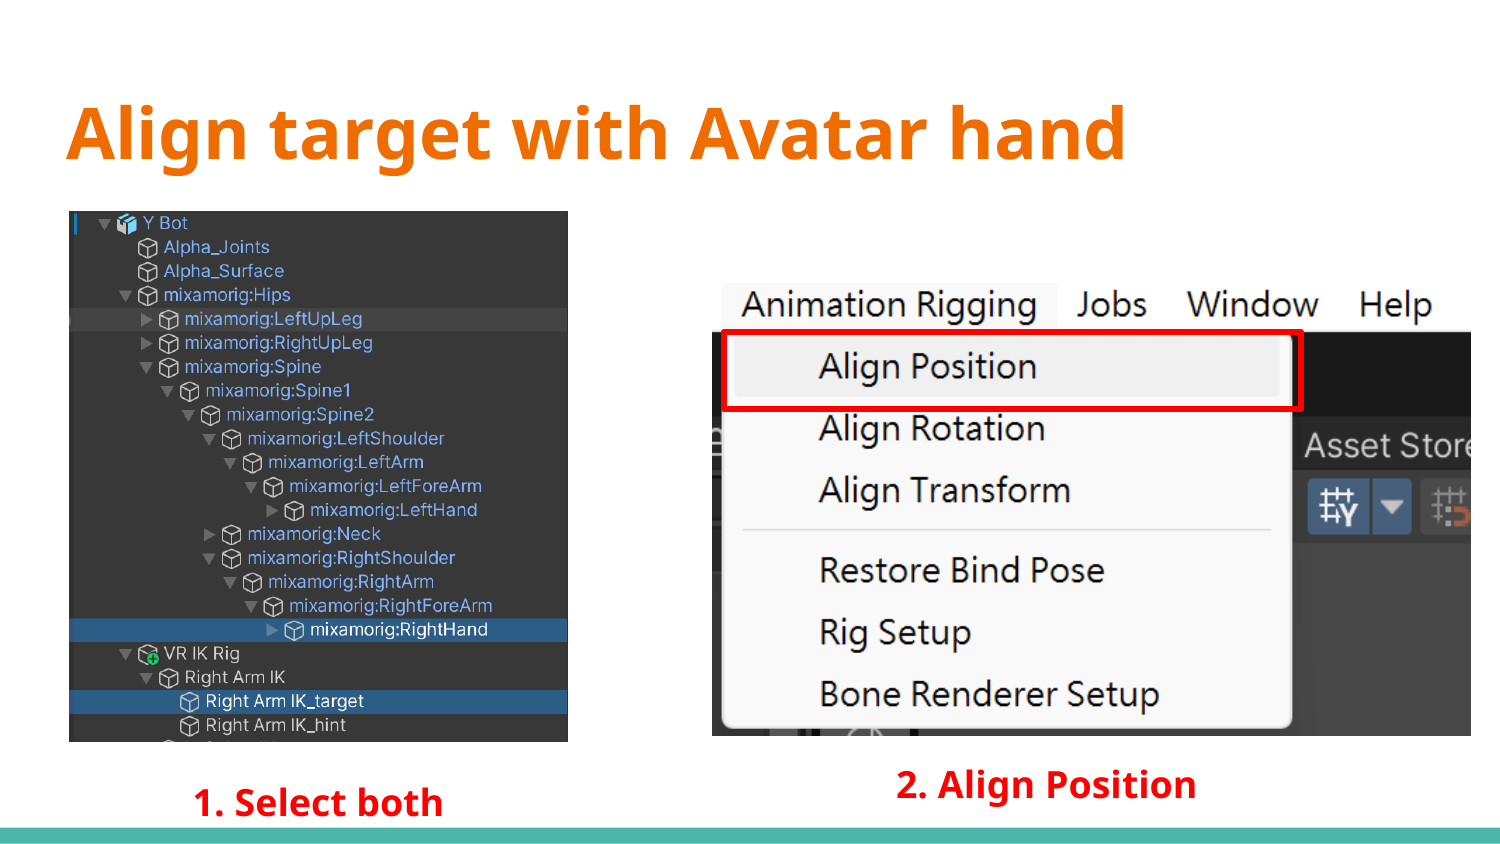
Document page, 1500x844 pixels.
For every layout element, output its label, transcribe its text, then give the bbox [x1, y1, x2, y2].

text_box 2. Align Position [712, 746, 1382, 808]
text_box 1. Select both [0, 763, 653, 826]
picture [712, 283, 1471, 736]
title Align target with Avatar hand [51, 72, 1449, 189]
picture [69, 211, 568, 742]
